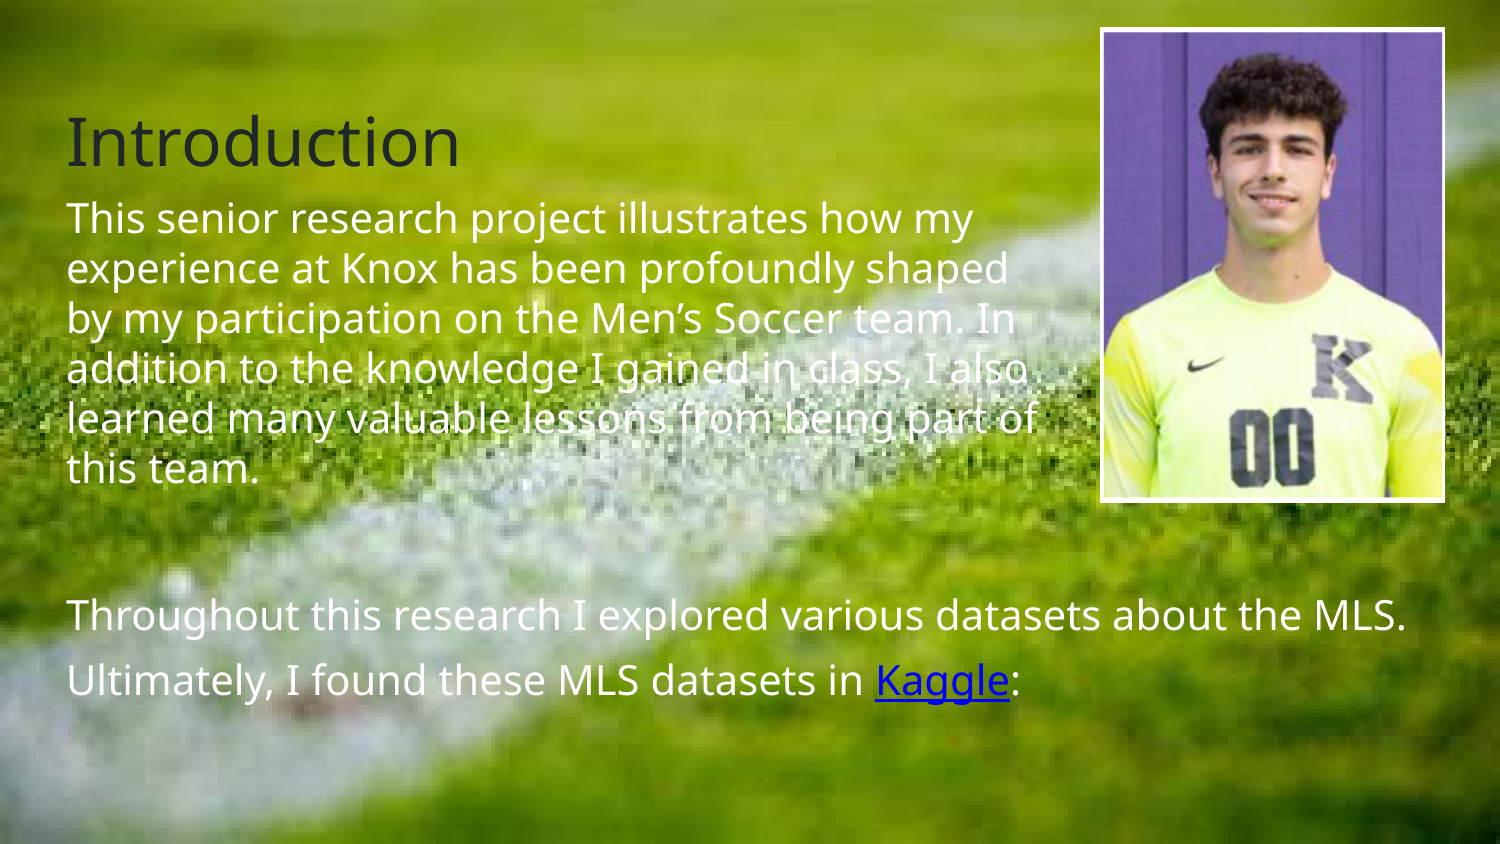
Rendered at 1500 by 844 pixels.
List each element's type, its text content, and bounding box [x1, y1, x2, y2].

picture [0, 0, 1500, 844]
text_box This senior research project illustrates how my experience at Knox has been profoundly shaped by my participation on the Men’s Soccer team. In addition to the knowledge I gained in class, I also learned many valuable lessons from being part of this team. [51, 177, 1065, 398]
list Throughout this research I explored various datasets about the MLS. Ultimately, I found these MLS datasets in Kaggle: [51, 562, 1487, 734]
title Introduction [51, 77, 512, 177]
